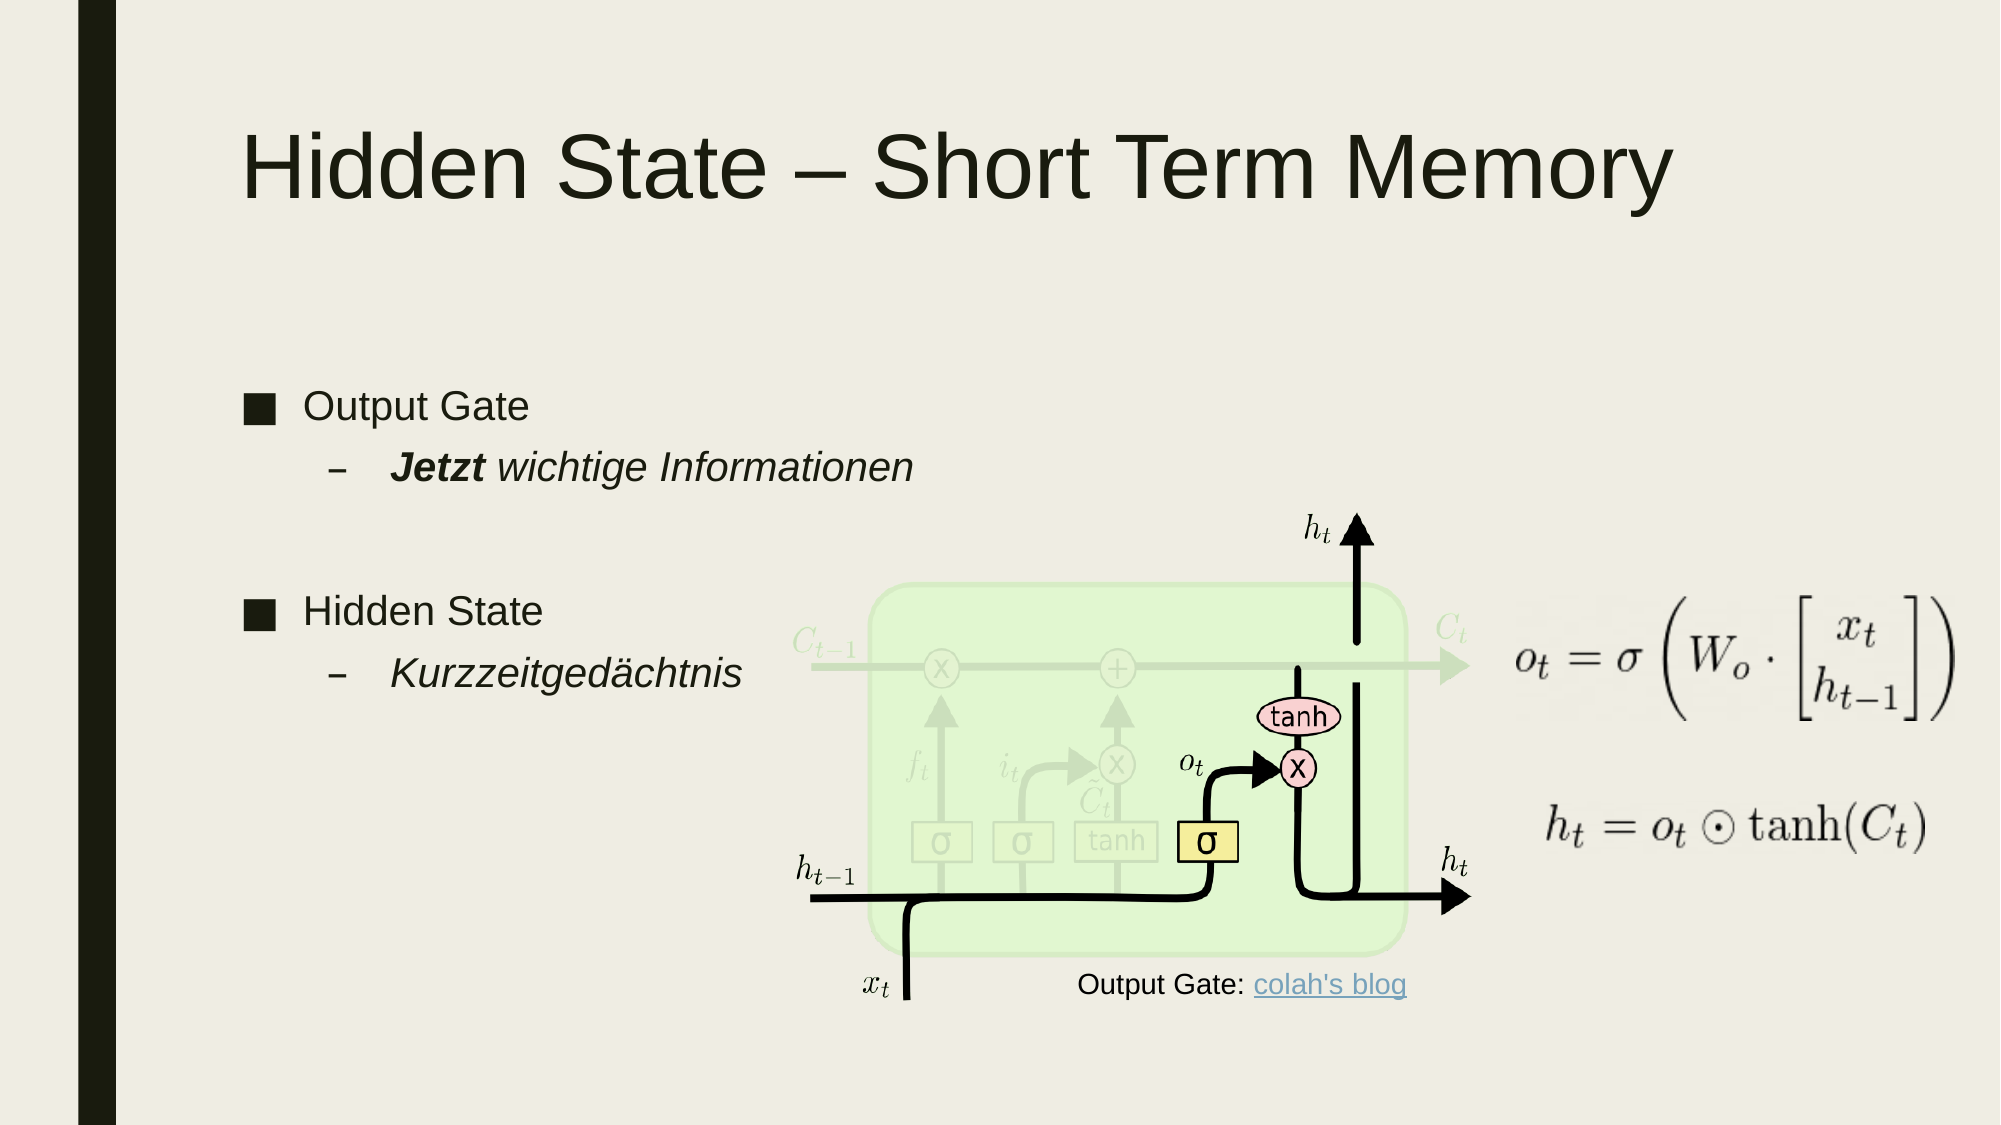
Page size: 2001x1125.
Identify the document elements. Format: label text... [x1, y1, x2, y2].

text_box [774, 497, 1955, 1061]
title Hidden State – Short Term Memory [225, 112, 1800, 357]
